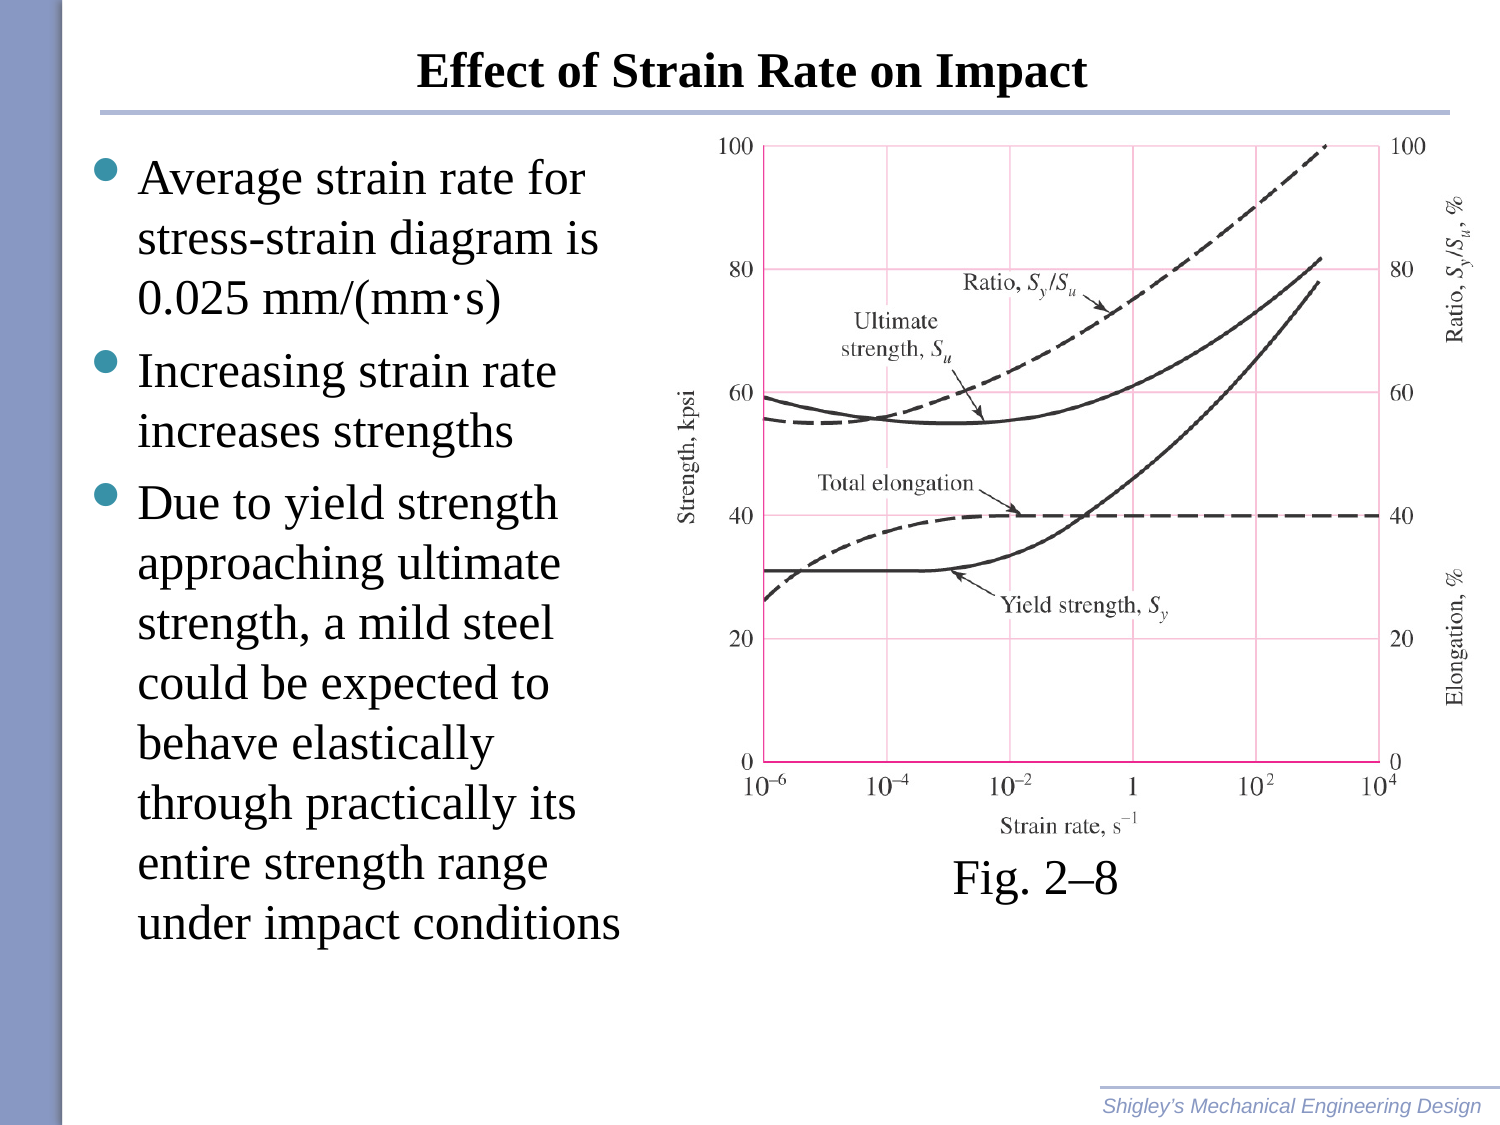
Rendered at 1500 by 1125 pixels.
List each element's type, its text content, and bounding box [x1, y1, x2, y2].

text_box Fig. 2–8 [937, 846, 1213, 913]
footer Shigley’s Mechanical Engineering Design [1087, 1074, 1500, 1125]
title Effect of Strain Rate on Impact [137, 30, 1368, 106]
list Average strain rate for stress-strain diagram is 0.025 mm/(mm·s) Increasing strain rate increases strengths Due to yield strength approaching ultimate strength, a mild steel could be expected to behave elastically through practically its entire strength range under impact conditions [62, 137, 675, 1013]
picture [674, 124, 1476, 838]
